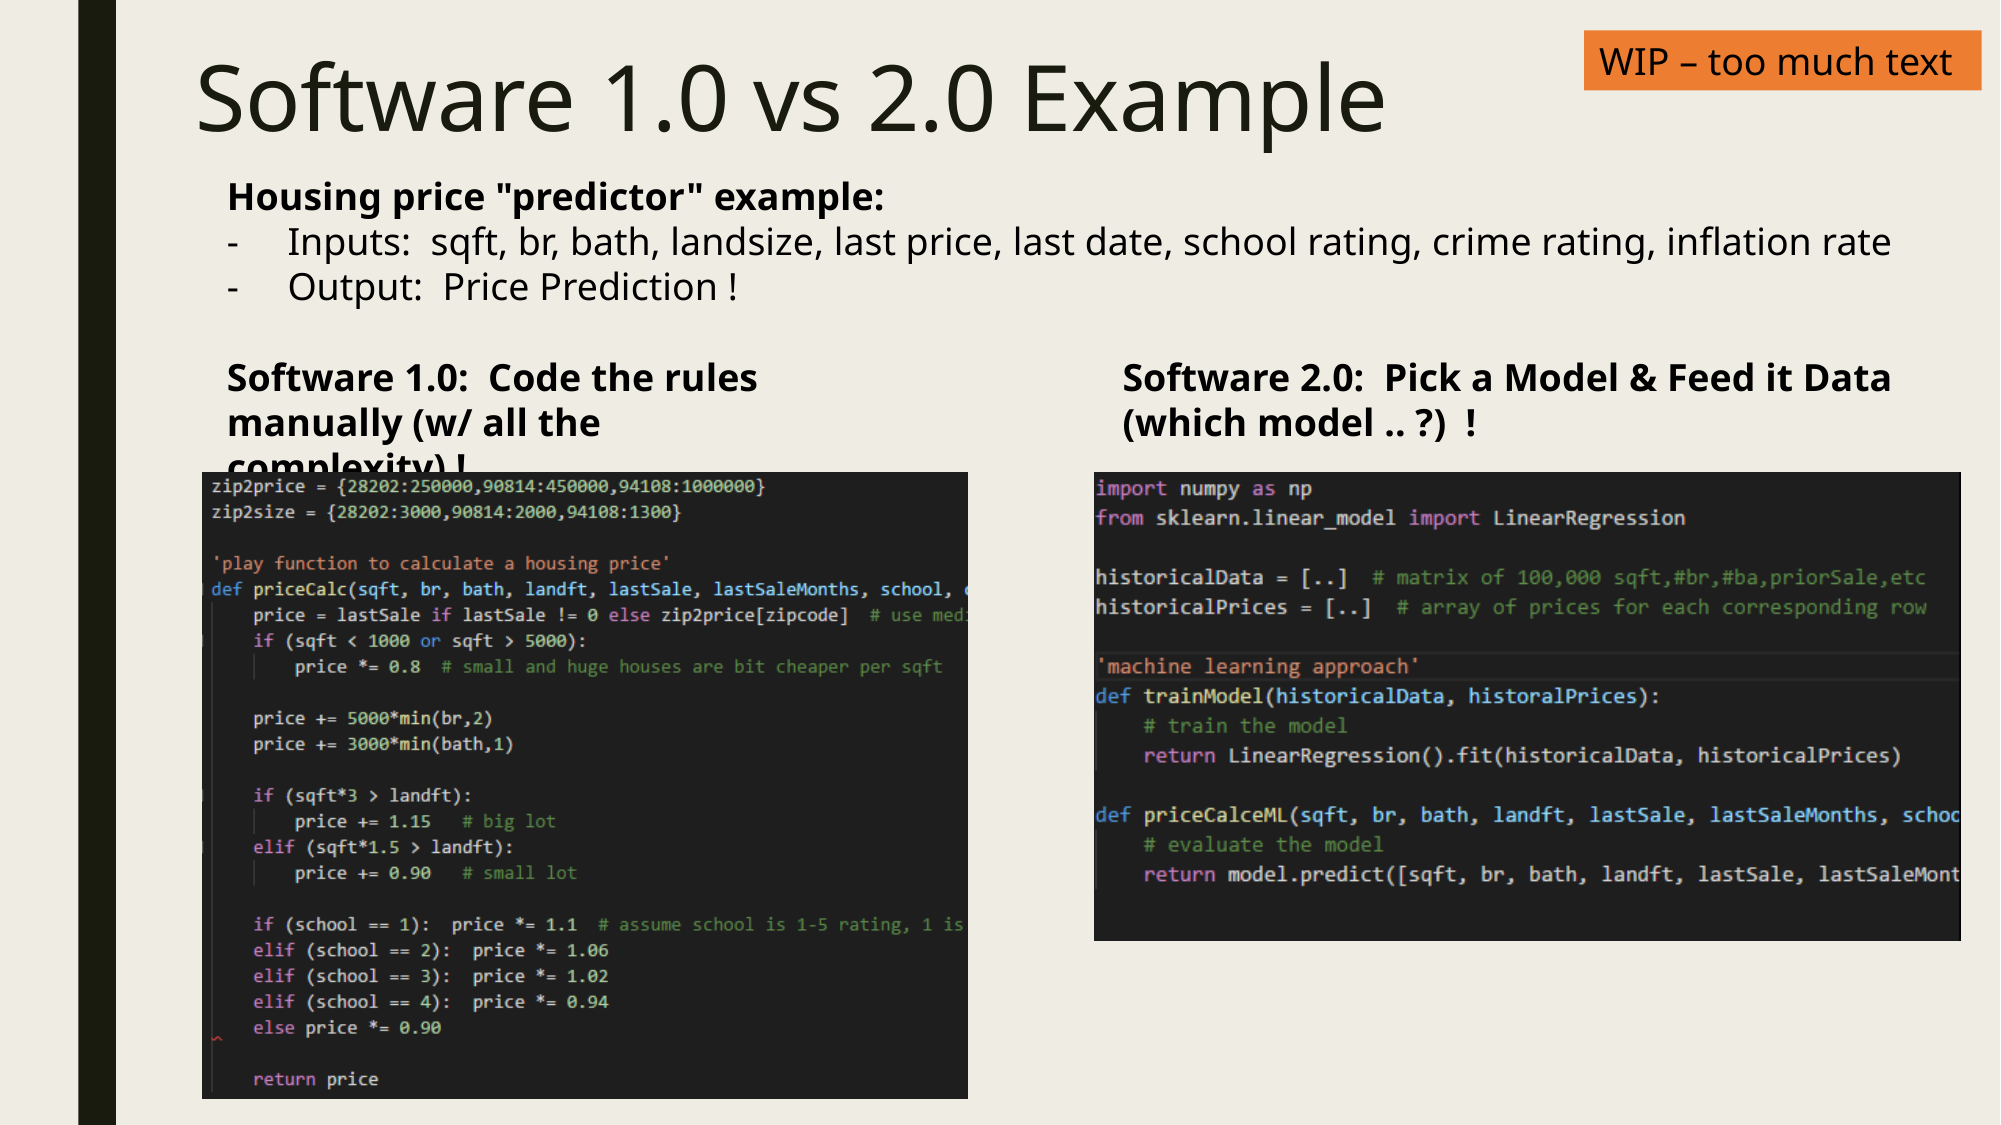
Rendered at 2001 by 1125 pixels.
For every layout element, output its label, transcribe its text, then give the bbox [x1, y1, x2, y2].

picture [1094, 472, 1961, 941]
title Software 1.0 vs 2.0 Example [179, 46, 1755, 209]
picture [202, 472, 968, 1099]
text_box Software 2.0: Pick a Model & Feed it Data (which model .. ?) ! [1107, 346, 1961, 472]
text_box Software 1.0: Code the rules manually (w/ all the complexity) ! [212, 346, 842, 472]
text_box WIP – too much text [1584, 30, 1982, 91]
text_box Housing price "predictor" example: - Inputs: sqft, br, bath, landsize, last price, last date, school rating, crime rating, inflation rate - Output: Price Prediction ! [212, 165, 1920, 316]
